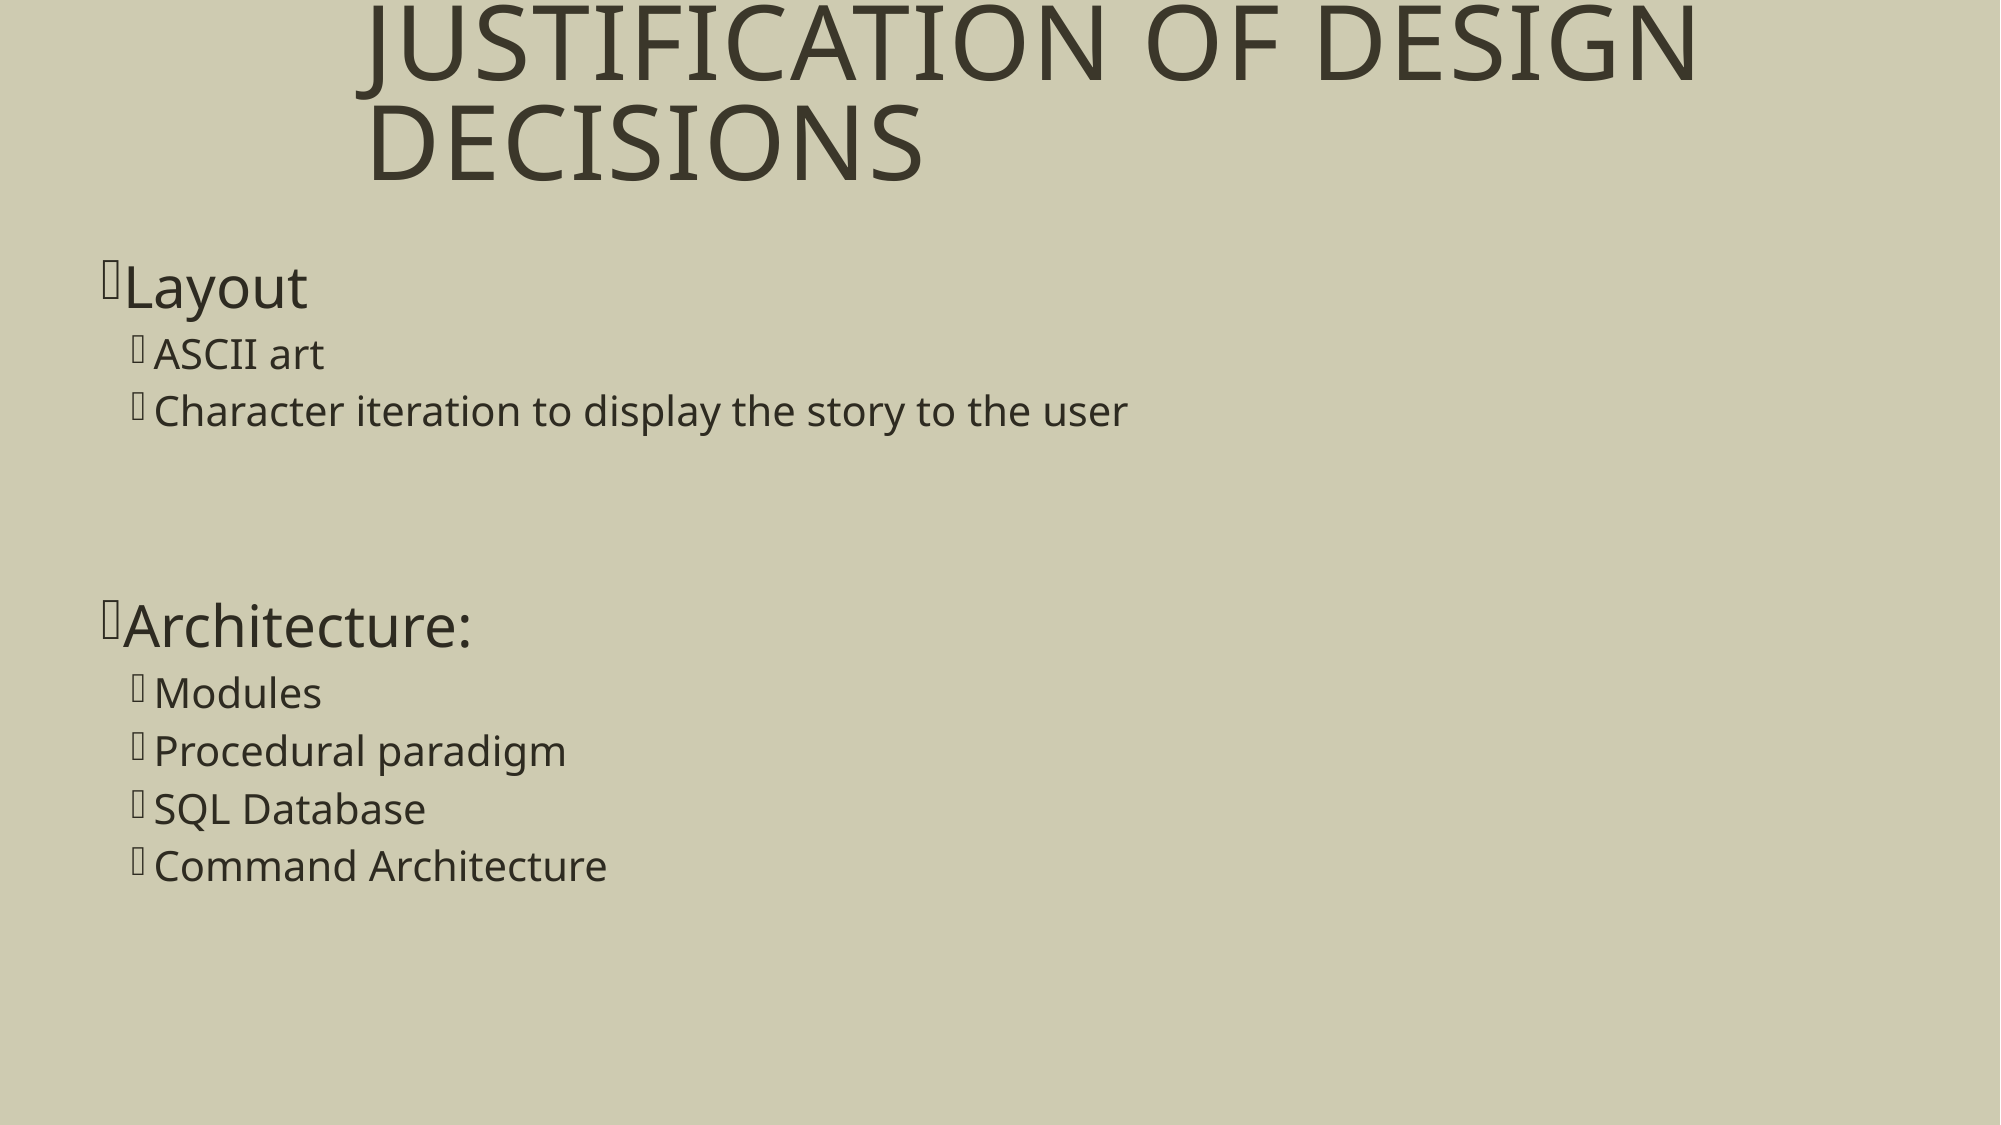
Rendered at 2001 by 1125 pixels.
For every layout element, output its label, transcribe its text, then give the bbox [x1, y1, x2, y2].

title Justification of design decisions [349, 24, 1882, 176]
list Layout ASCII art Character iteration to display the story to the user Architecture: Modules Procedural paradigm SQL Database Command Architecture [72, 176, 1923, 1032]
